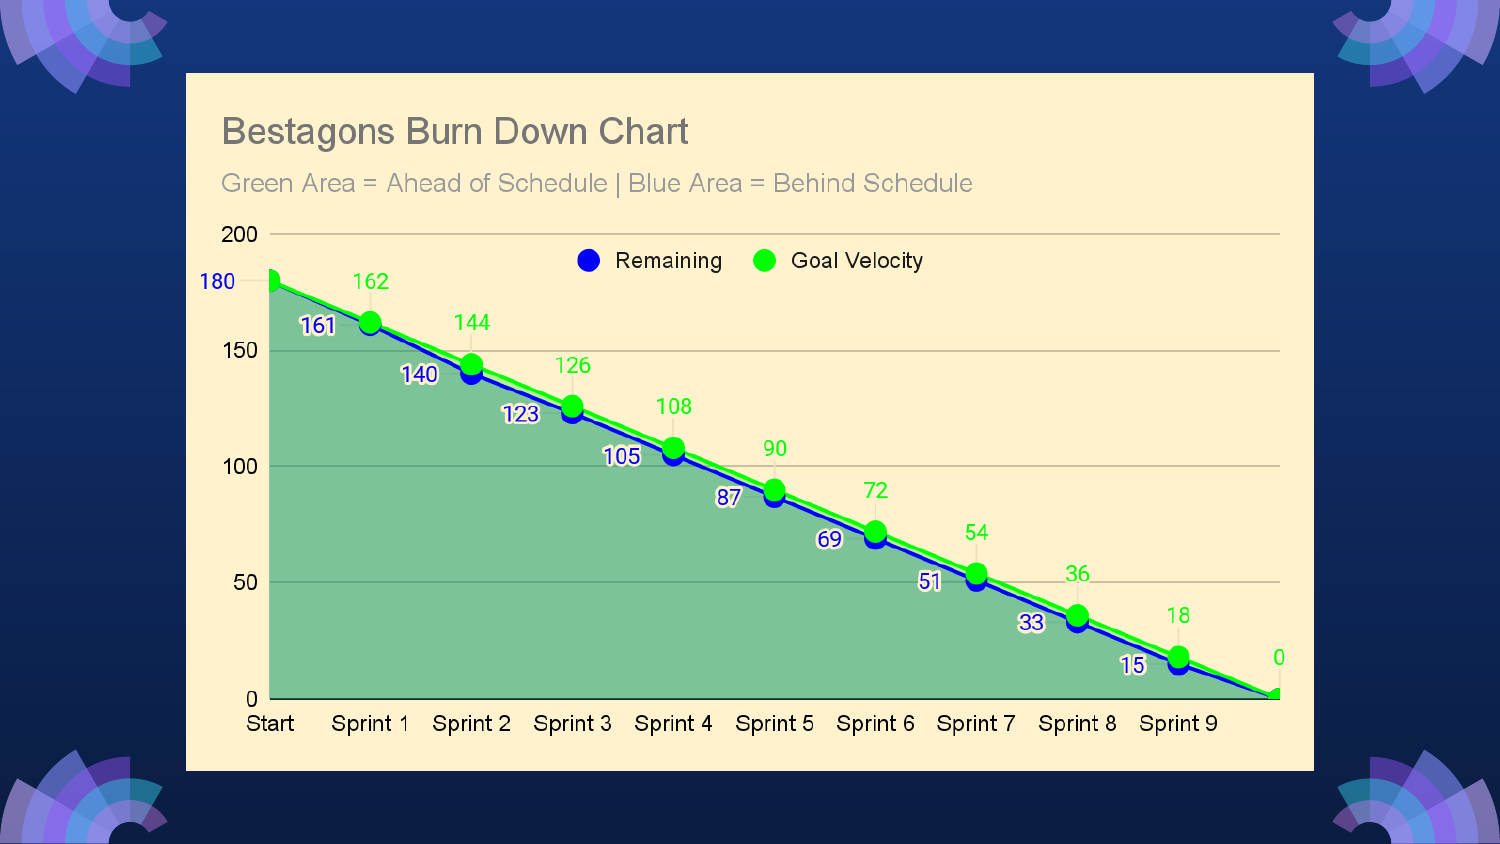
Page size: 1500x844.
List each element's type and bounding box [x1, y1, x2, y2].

picture [186, 73, 1314, 771]
